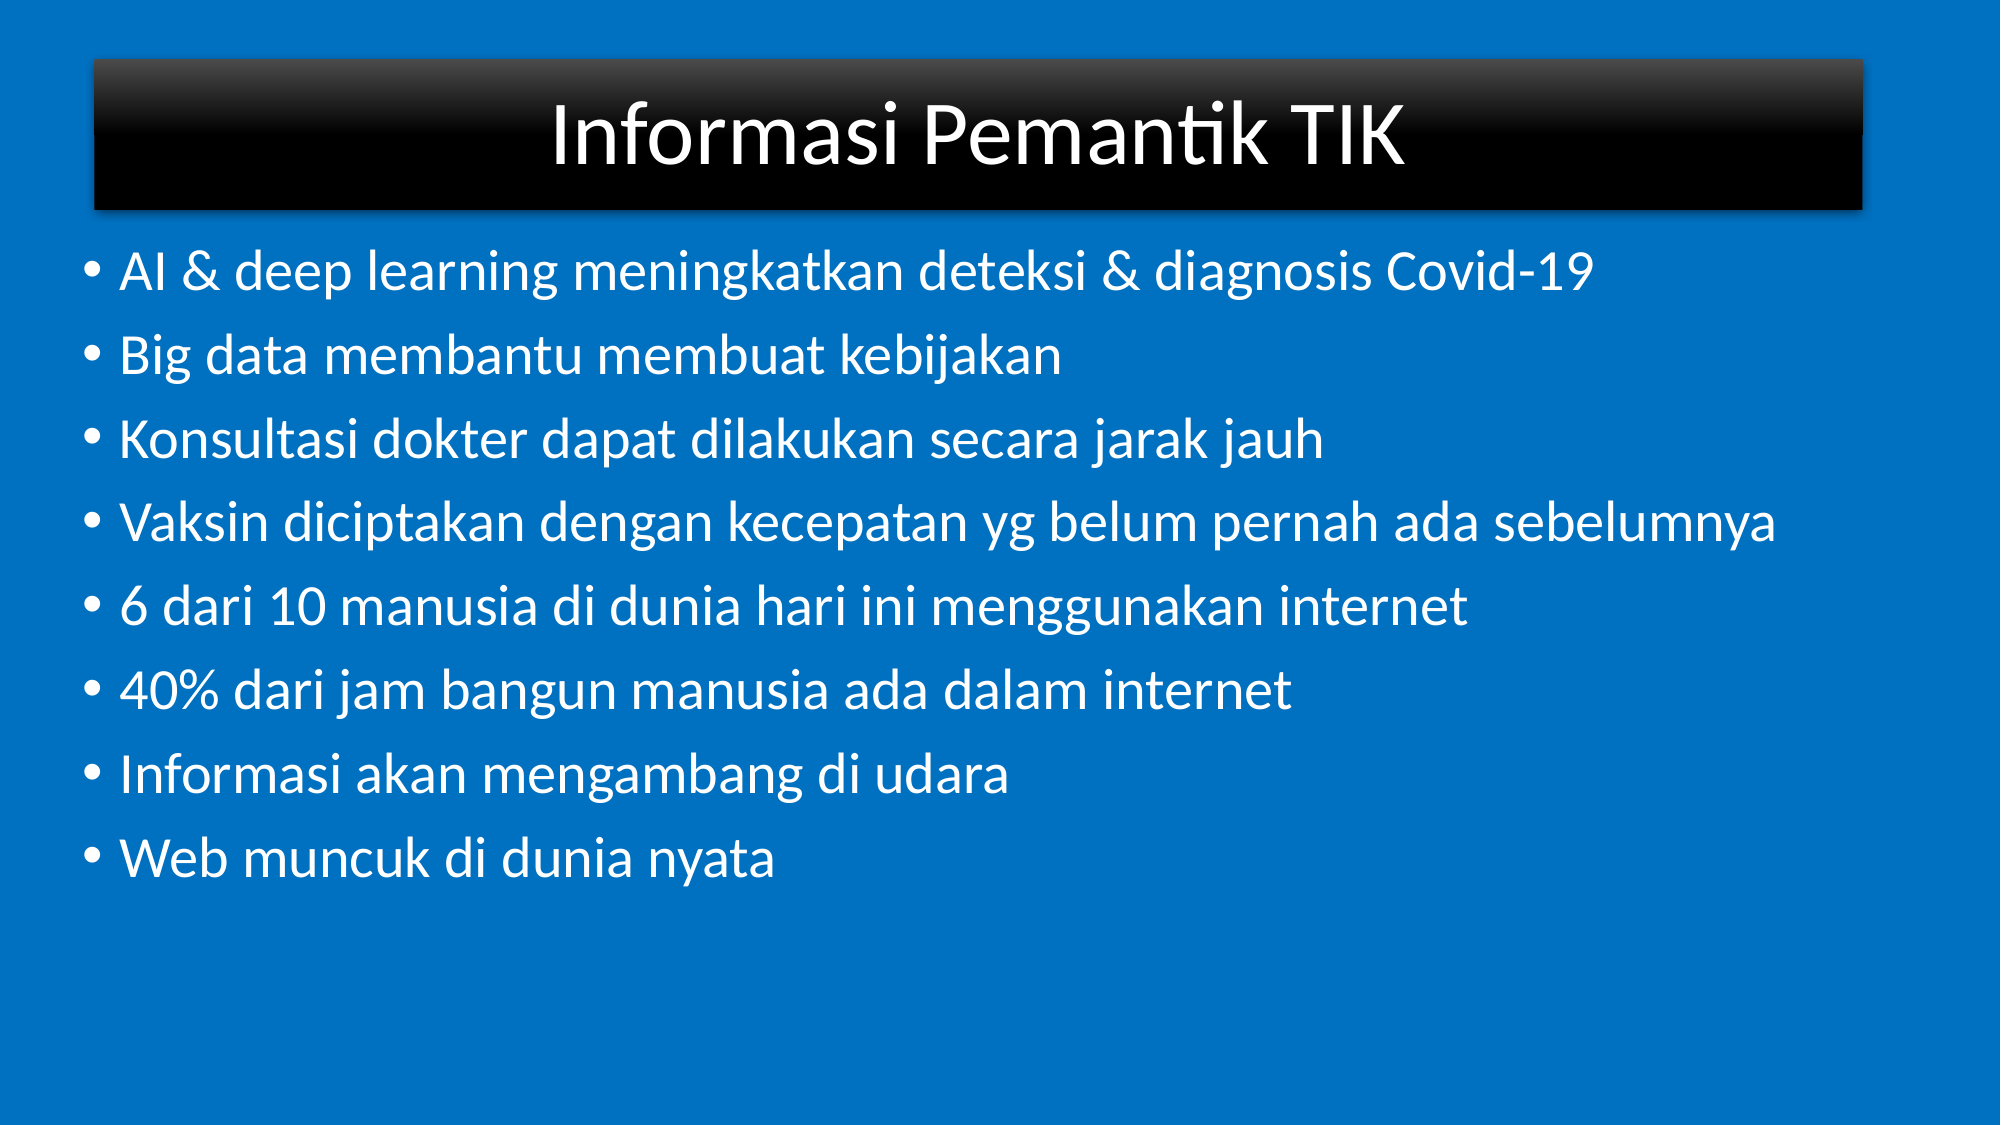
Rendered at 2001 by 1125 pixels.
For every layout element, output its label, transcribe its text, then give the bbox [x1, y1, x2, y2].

title Informasi Pemantik TIK [94, 59, 1863, 210]
list AI & deep learning meningkatkan deteksi & diagnosis Covid-19 Big data membantu membuat kebijakan Konsultasi dokter dapat dilakukan secara jarak jauh Vaksin diciptakan dengan kecepatan yg belum pernah ada sebelumnya 6 dari 10 manusia di dunia hari ini menggunakan internet 40% dari jam bangun manusia ada dalam internet Informasi akan mengambang di udara Web muncuk di dunia nyata [67, 232, 1863, 1066]
